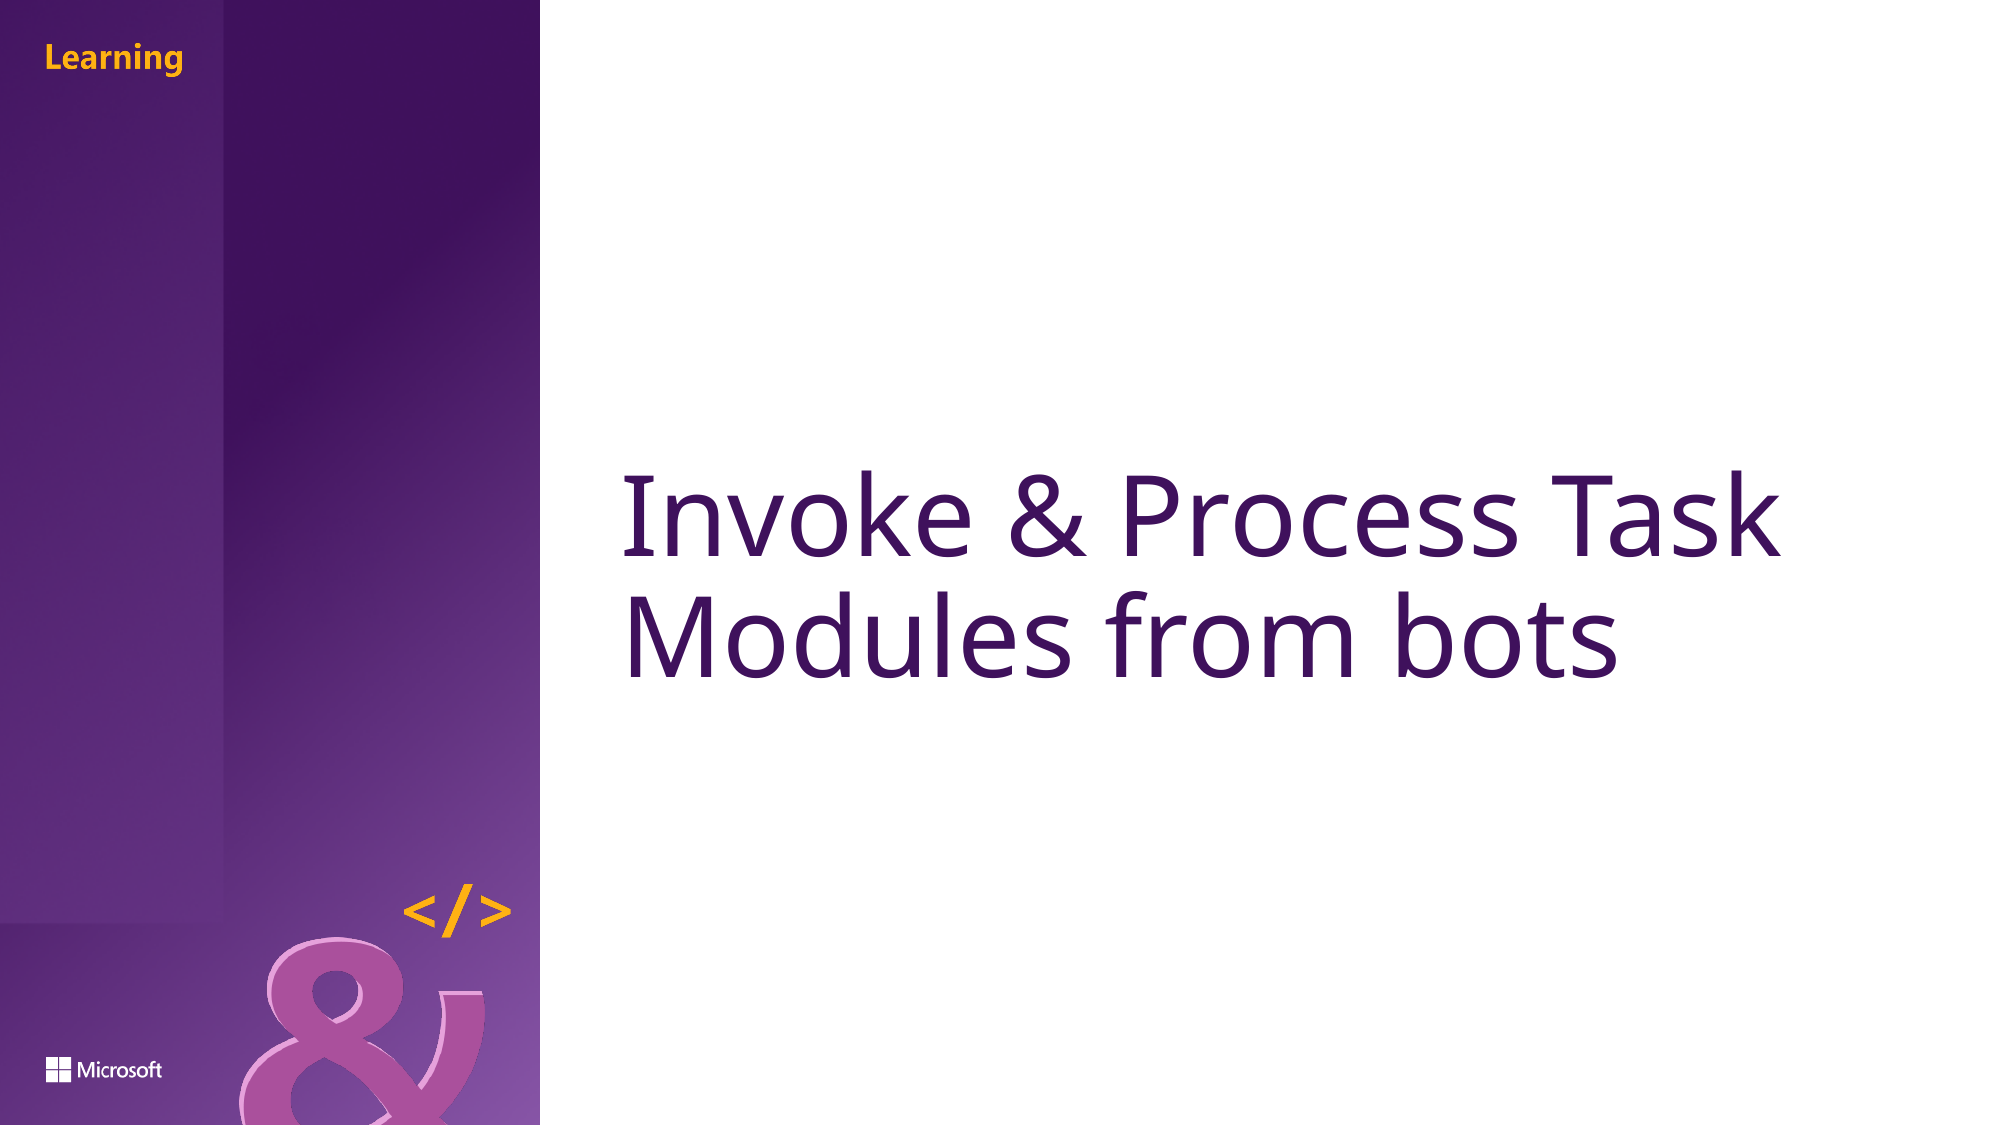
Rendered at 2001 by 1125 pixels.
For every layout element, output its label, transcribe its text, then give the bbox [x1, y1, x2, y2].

picture [0, 0, 540, 1125]
list Invoke & Process Task Modules from bots [605, 451, 1954, 1058]
